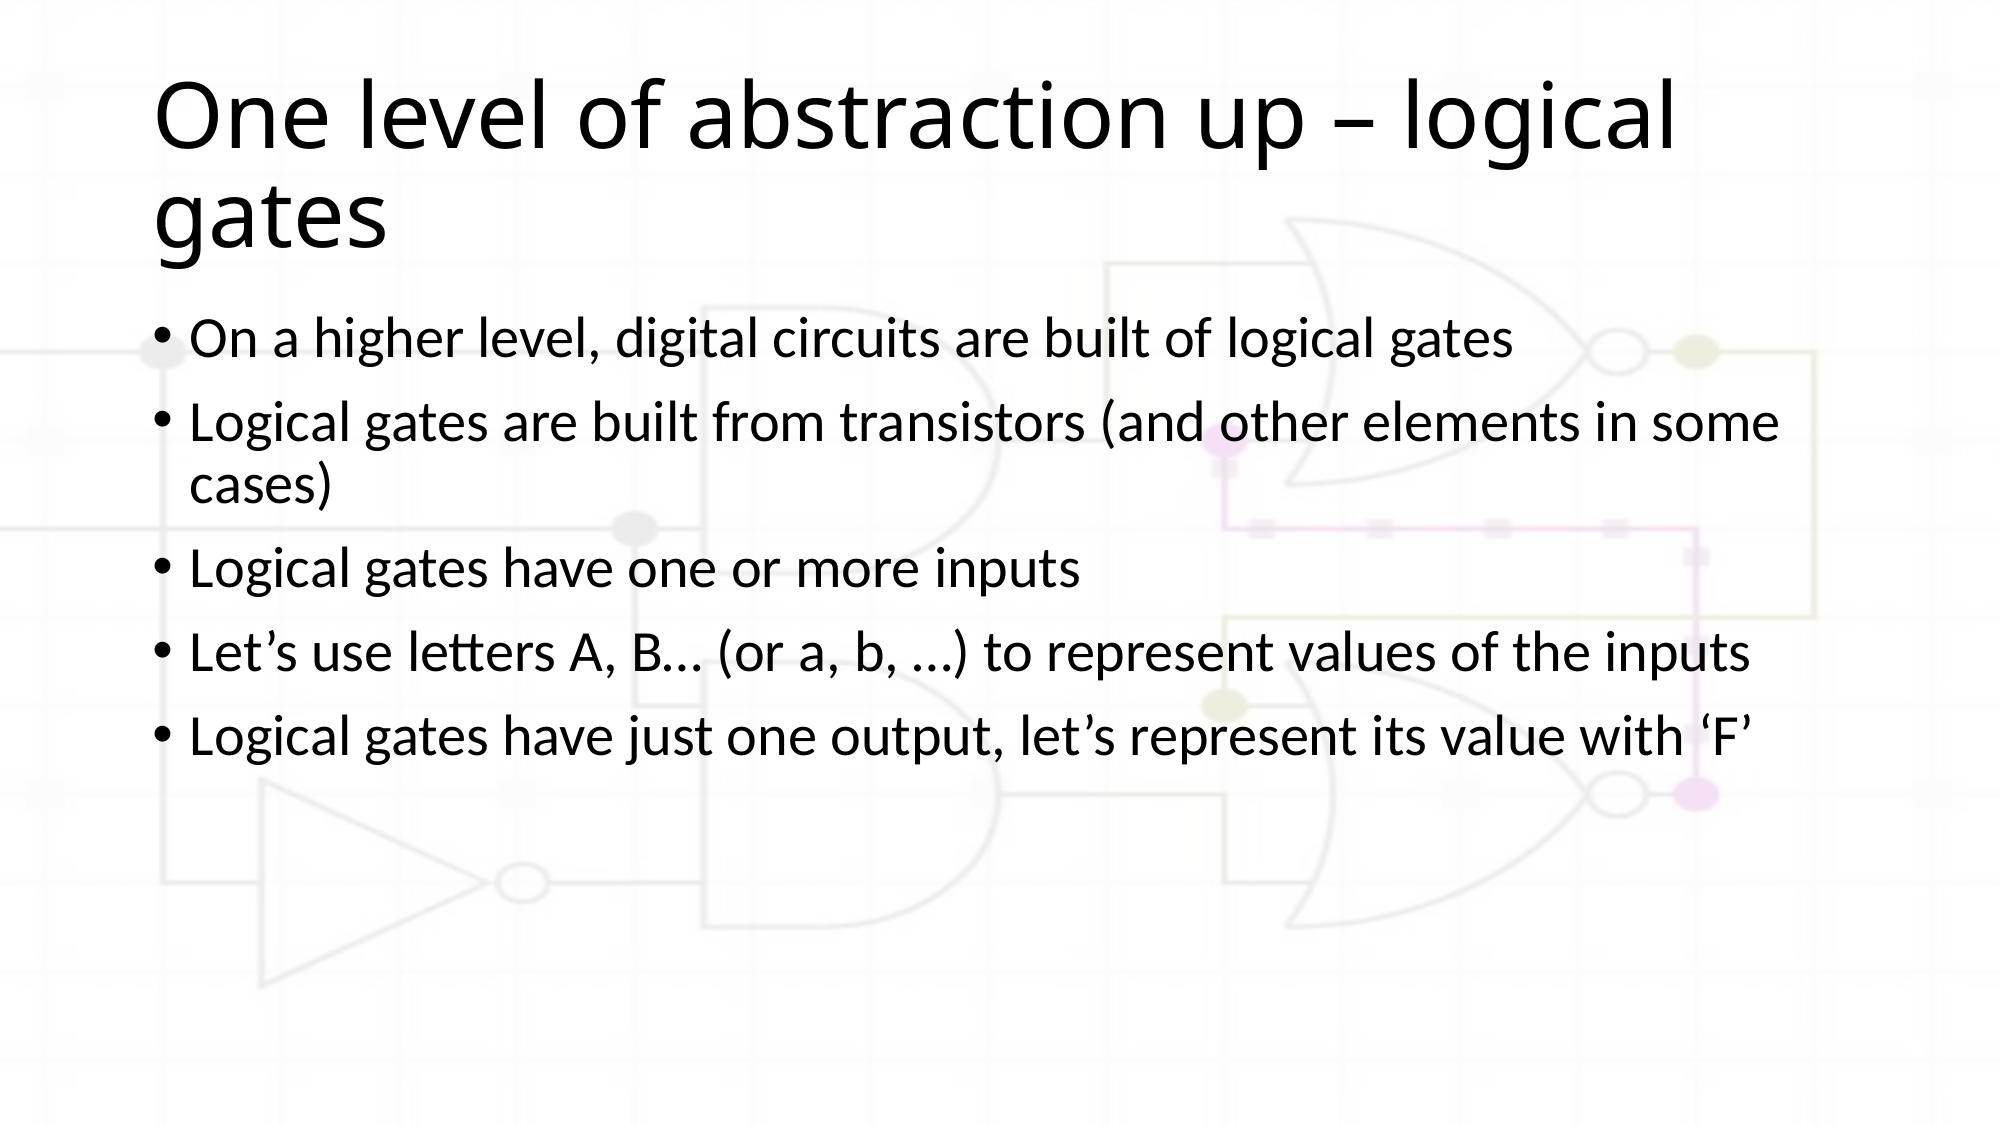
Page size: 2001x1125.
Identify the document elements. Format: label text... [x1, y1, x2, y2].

list On a higher level, digital circuits are built of logical gates Logical gates are built from transistors (and other elements in some cases) Logical gates have one or more inputs Let’s use letters A, B… (or a, b, …) to represent values of the inputs Logical gates have just one output, let’s represent its value with ‘F’ [137, 299, 1863, 1014]
title One level of abstraction up – logical gates [137, 59, 1863, 278]
